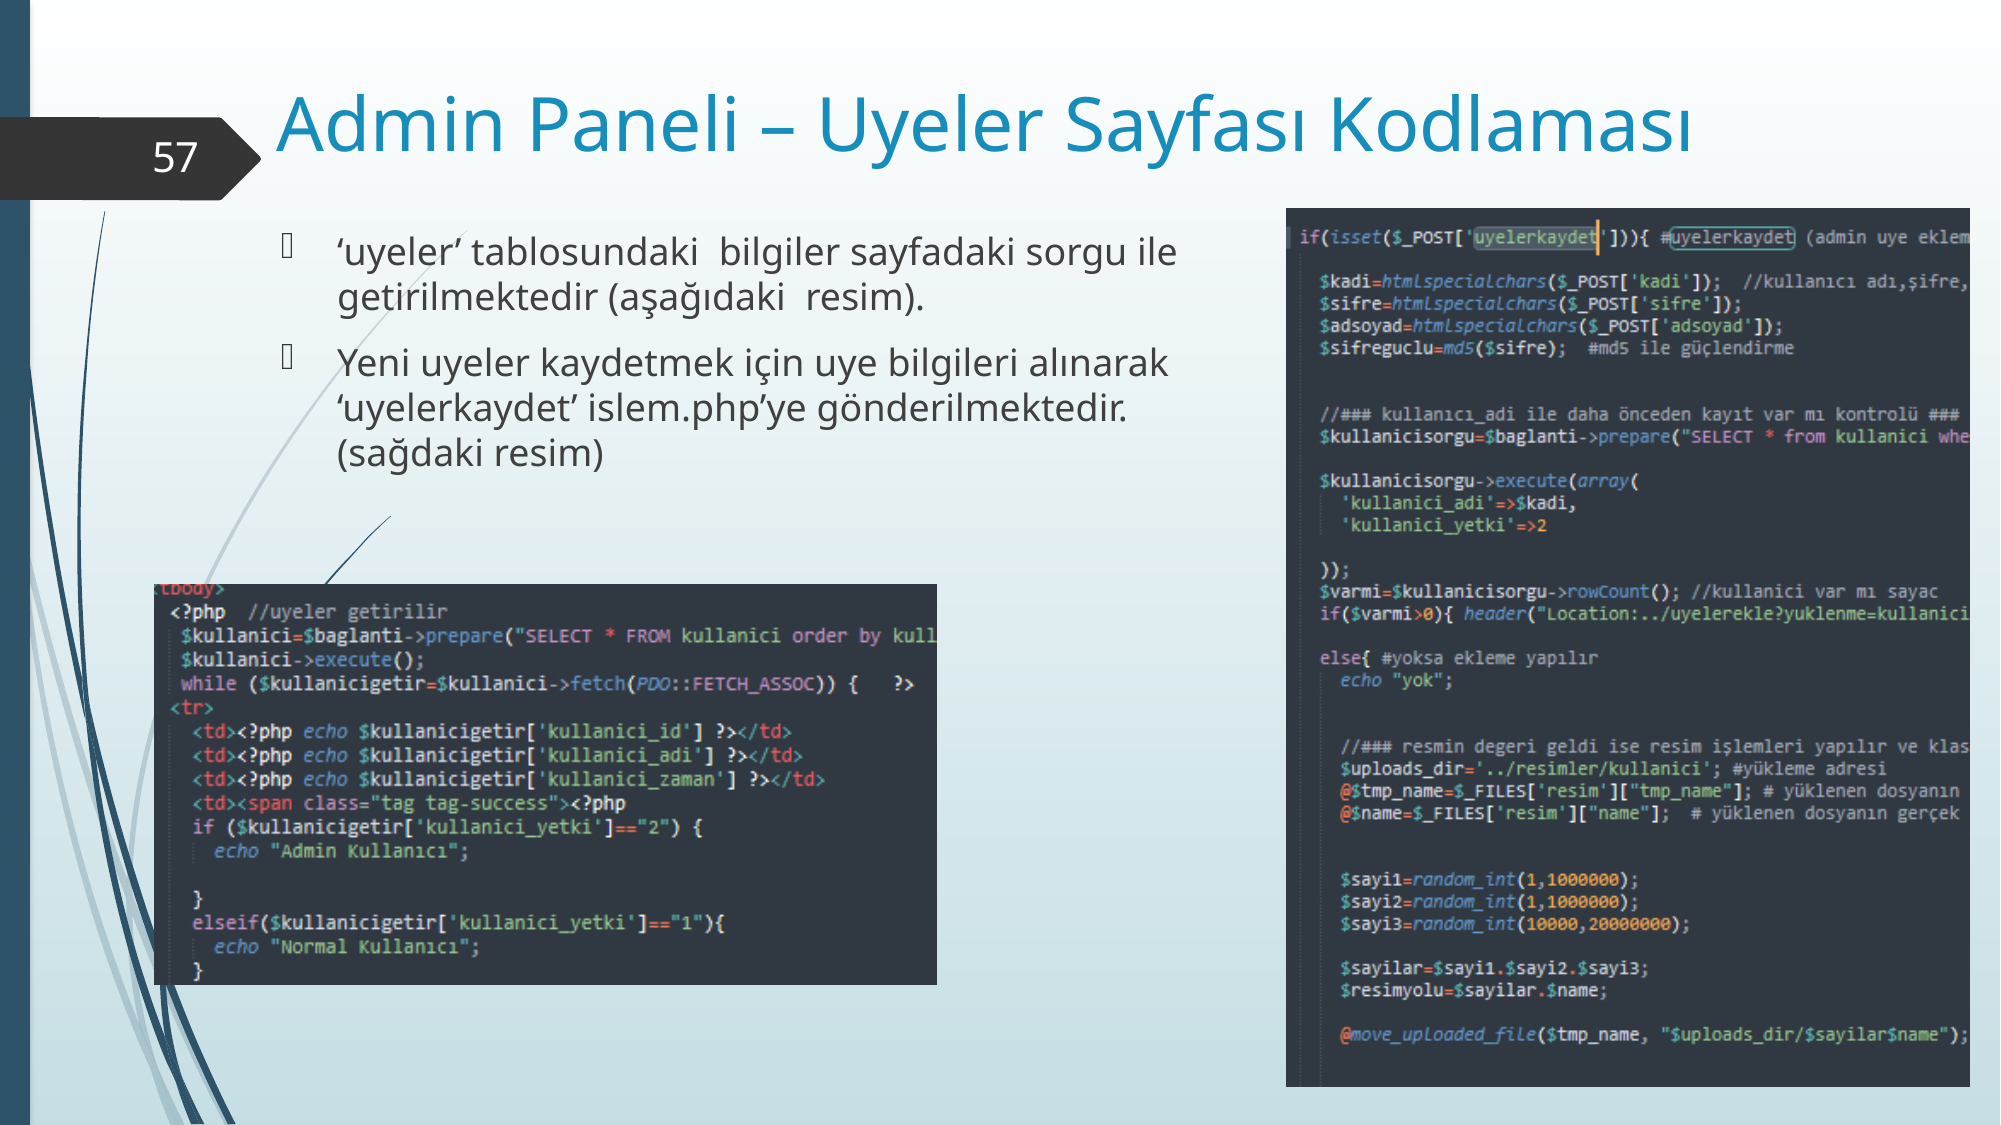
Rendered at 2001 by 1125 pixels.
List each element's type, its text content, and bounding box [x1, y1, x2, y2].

title Admin Paneli – Uyeler Sayfası Kodlaması [261, 69, 2000, 280]
list ‘uyeler’ tablosundaki bilgiler sayfadaki sorgu ile getirilmektedir (aşağıdaki resim). Yeni uyeler kaydetmek için uye bilgileri alınarak ‘uyelerkaydet’ islem.php’ye gönderilmektedir. (sağdaki resim) [265, 220, 1281, 840]
slide_number 57 [87, 129, 216, 190]
picture [1286, 207, 1970, 1087]
picture [154, 584, 937, 986]
